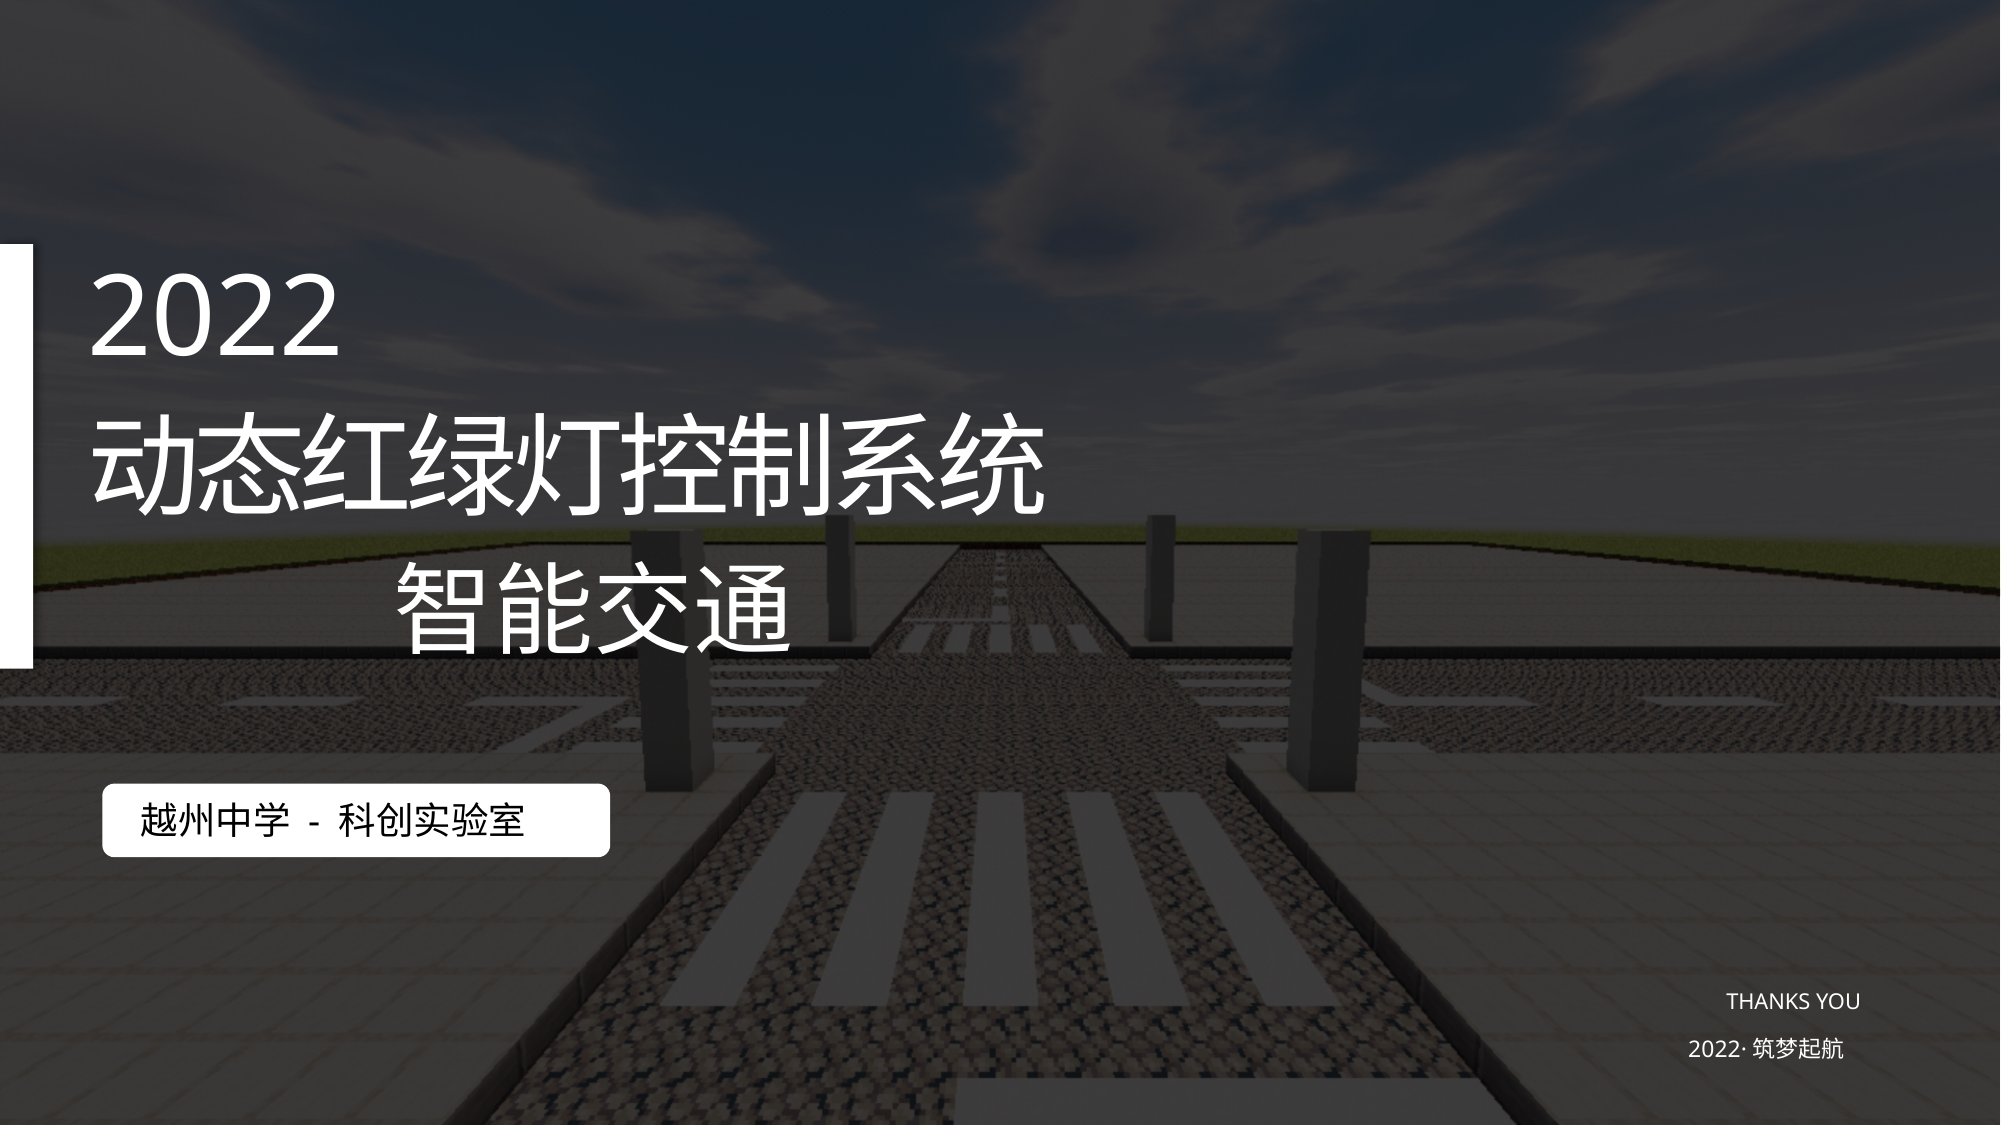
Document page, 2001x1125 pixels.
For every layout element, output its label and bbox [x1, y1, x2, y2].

picture [0, 0, 2001, 1125]
text_box [1673, 980, 1943, 1070]
text_box [102, 783, 611, 858]
